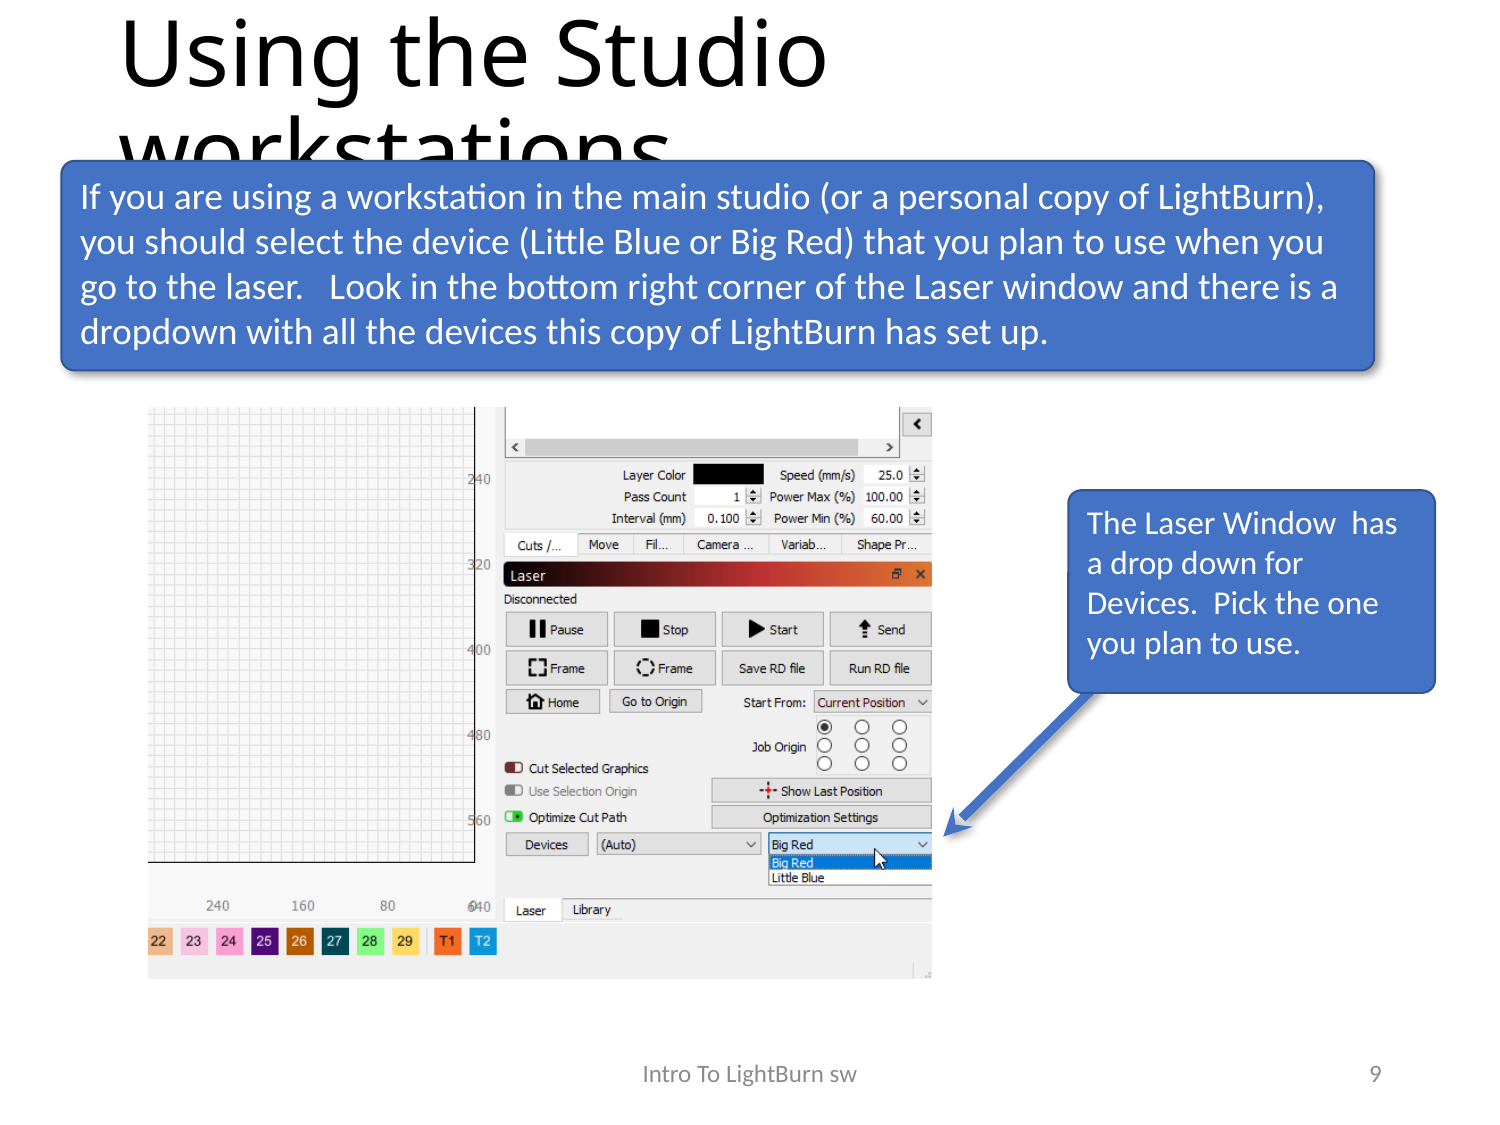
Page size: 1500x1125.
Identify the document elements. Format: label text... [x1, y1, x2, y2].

text_box If you are using a workstation in the main studio (or a personal copy of LightBurn), you should select the device (Little Blue or Big Red) that you plan to use when you go to the laser. Look in the bottom right corner of the Laser window and there is a dropdown with all the devices this copy of LightBurn has set up. [60, 159, 1376, 372]
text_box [943, 685, 1097, 837]
title Using the Studio workstations [103, 59, 1397, 153]
picture [148, 407, 932, 979]
text_box The Laser Window has a drop down for Devices. Pick the one you plan to use. [1067, 489, 1437, 694]
footer Intro To LightBurn sw [496, 1042, 1004, 1103]
slide_number 9 [1059, 1042, 1397, 1103]
